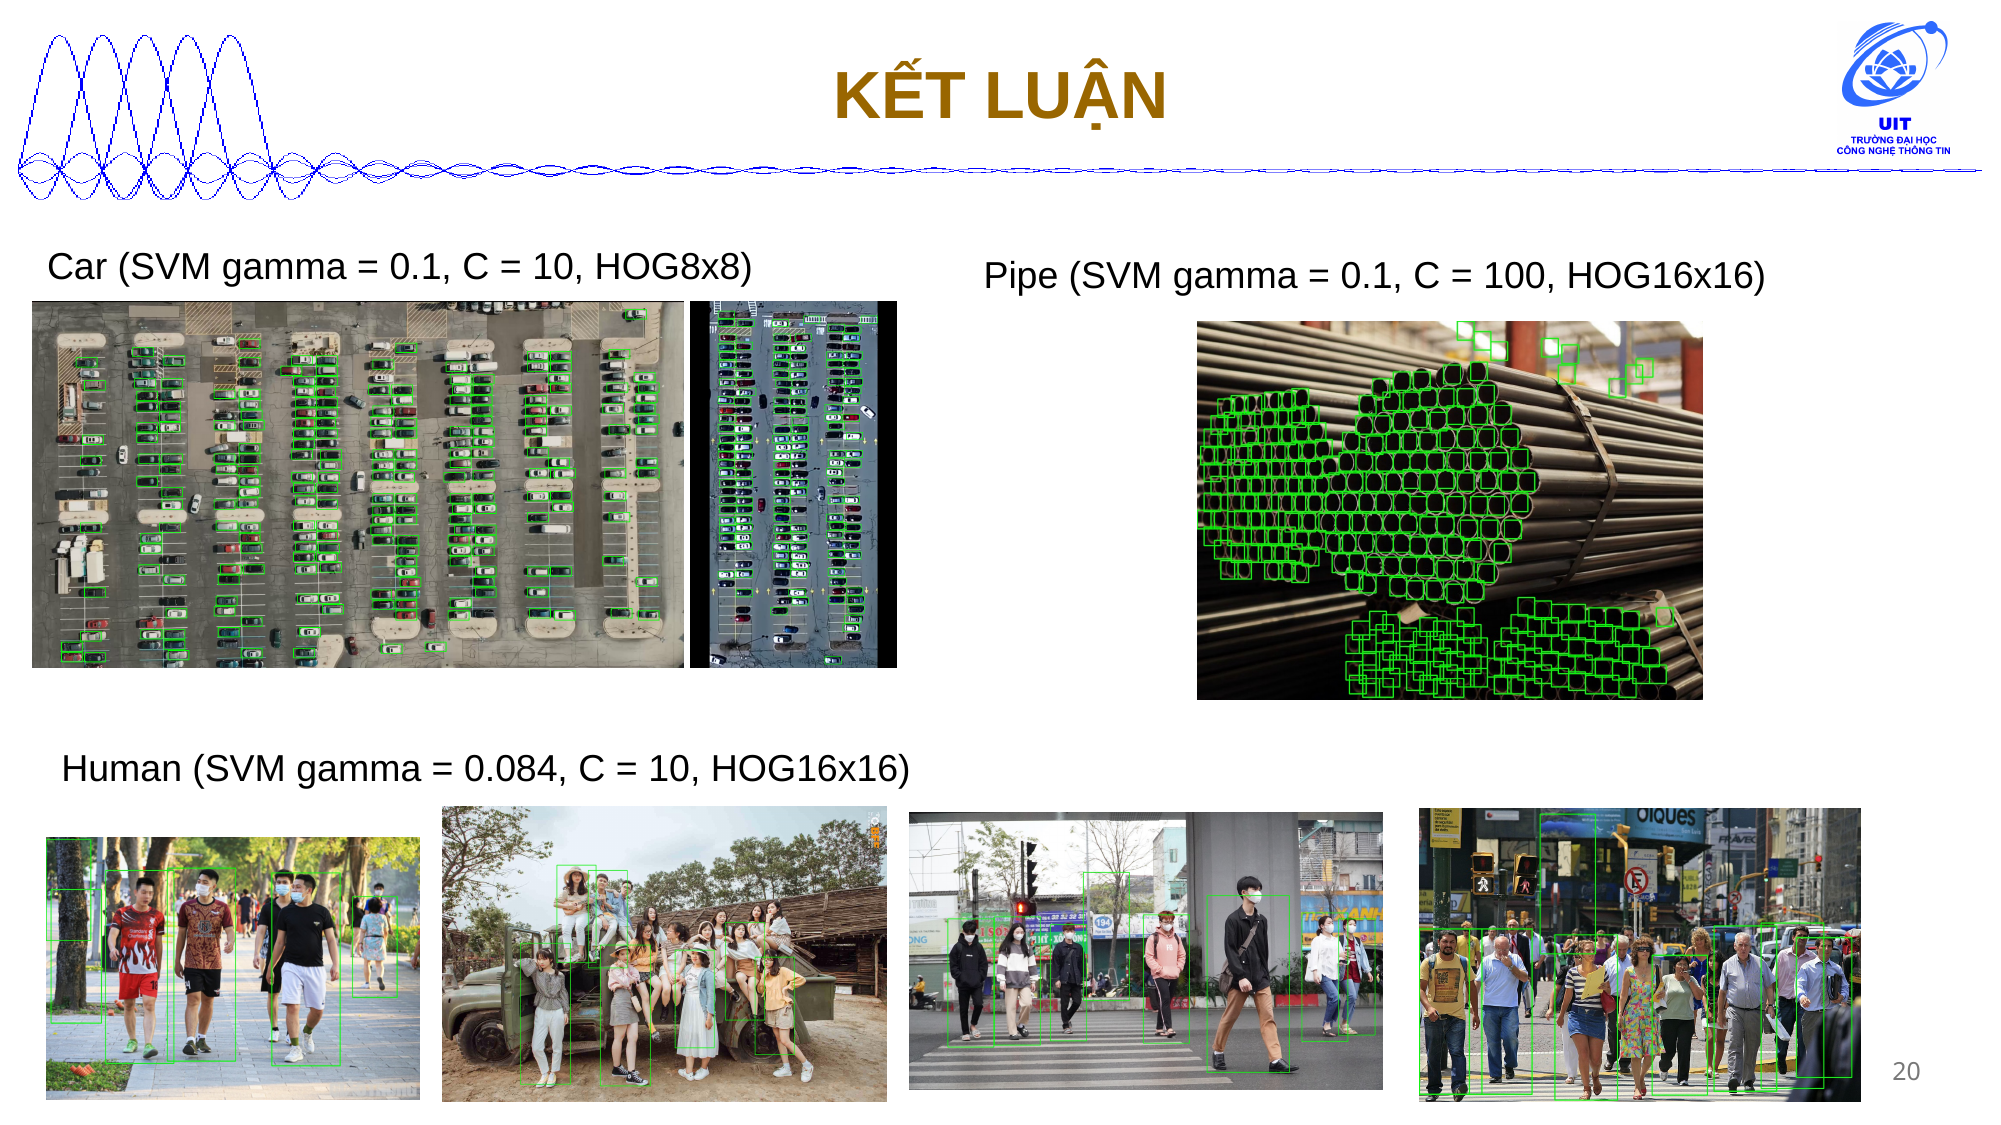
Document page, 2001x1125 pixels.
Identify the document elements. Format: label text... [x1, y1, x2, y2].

text_box Pipe (SVM gamma = 0.1, C = 100, HOG16x16) [968, 240, 1969, 304]
text_box Car (SVM gamma = 0.1, C = 10, HOG8x8) [32, 231, 1033, 295]
picture [1419, 807, 1861, 1103]
picture [46, 836, 421, 1100]
text_box Human (SVM gamma = 0.084, C = 10, HOG16x16) [46, 733, 1047, 797]
picture [690, 300, 898, 668]
picture [442, 805, 888, 1103]
slide_number 20 [1861, 1042, 1936, 1103]
picture [1196, 320, 1704, 701]
picture [909, 811, 1383, 1090]
picture [18, 21, 1982, 201]
picture [31, 300, 684, 668]
